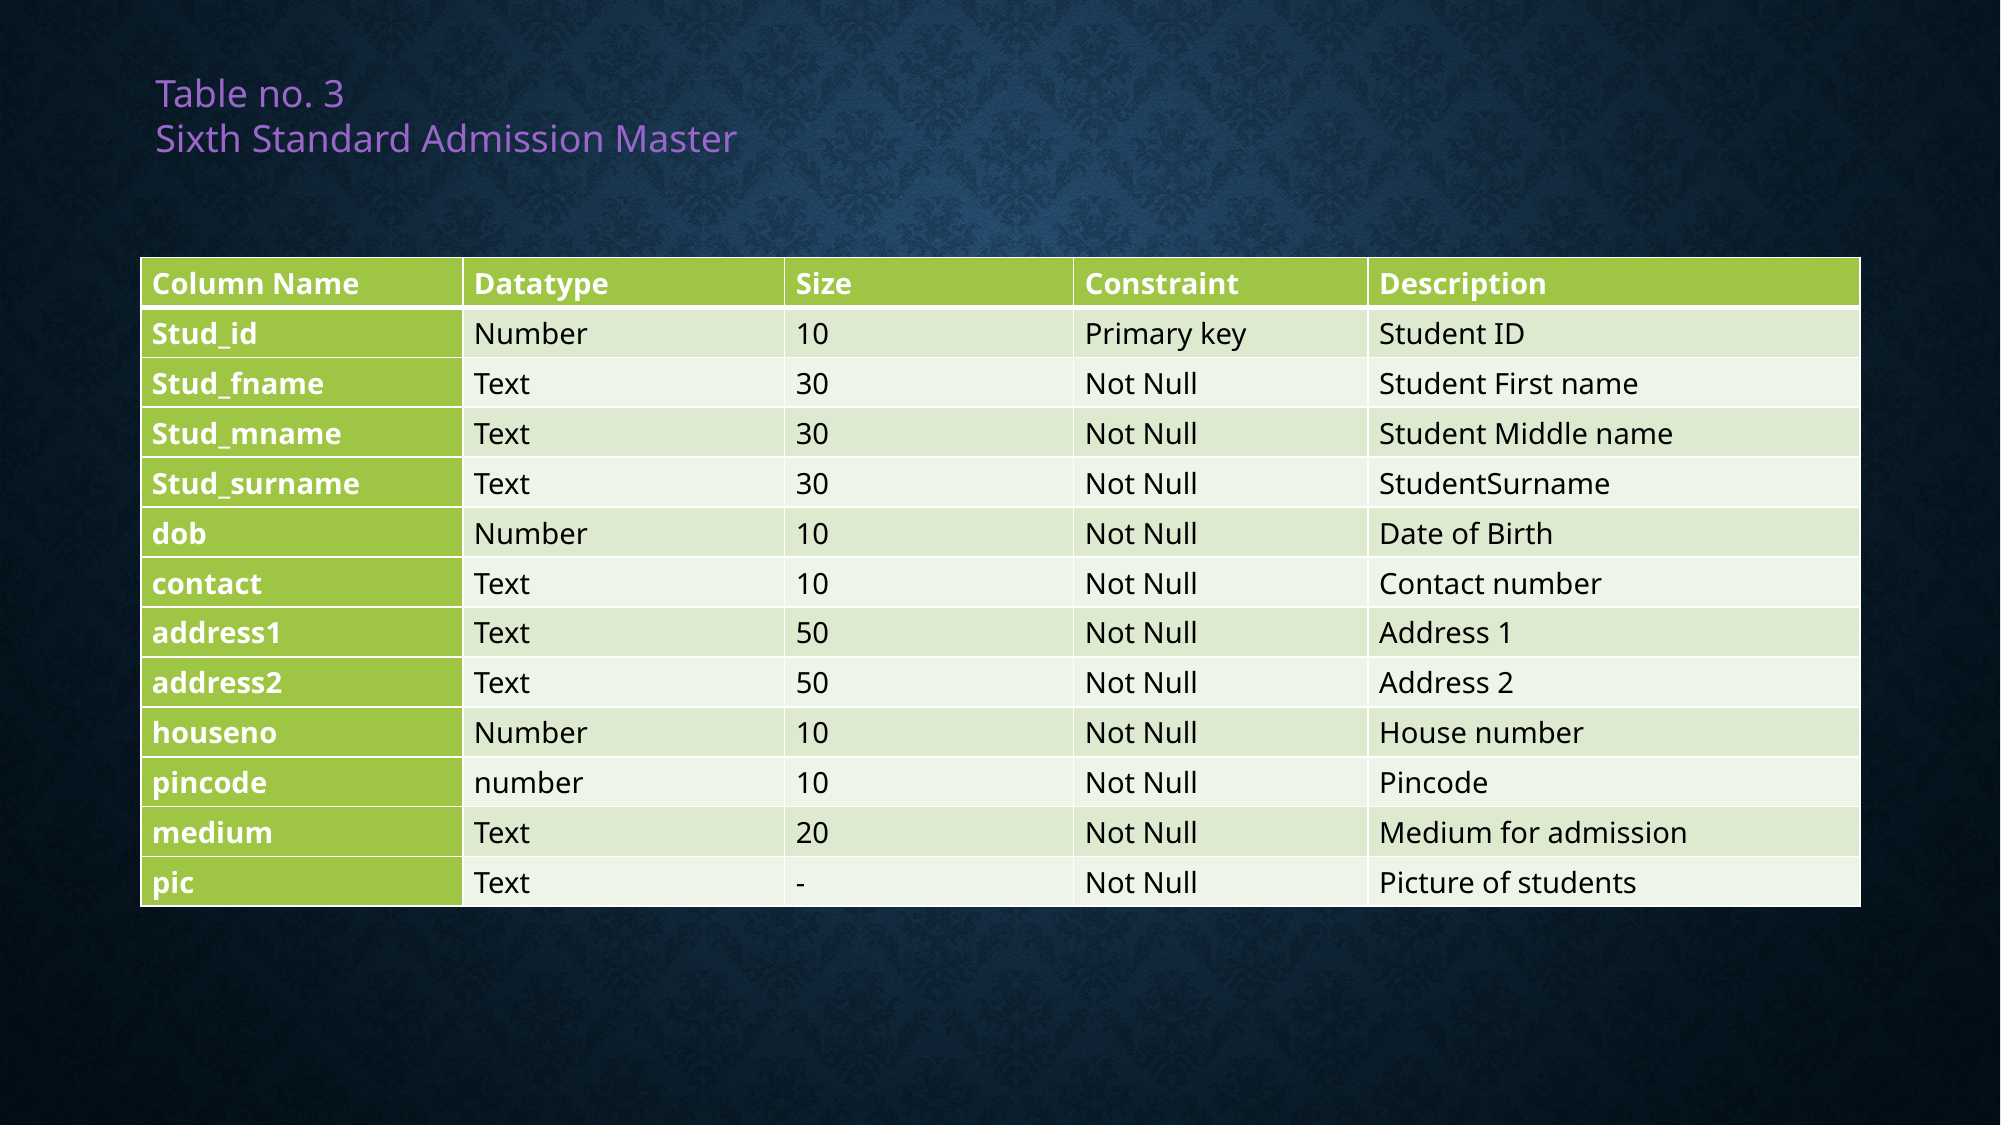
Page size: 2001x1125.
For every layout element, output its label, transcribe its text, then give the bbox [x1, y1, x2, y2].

table_header Constraint [1074, 258, 1367, 305]
table_cell Address 2 [1369, 658, 1859, 706]
table_cell dob [142, 508, 462, 556]
table_cell Student Middle name [1369, 408, 1859, 456]
table_cell Not Null [1074, 857, 1367, 905]
table_cell 20 [785, 807, 1073, 856]
table_cell 30 [785, 358, 1073, 406]
table_cell Medium for admission [1369, 807, 1859, 856]
table_cell Not Null [1074, 758, 1367, 806]
table_cell Text [464, 408, 784, 456]
table_cell Date of Birth [1369, 508, 1859, 556]
table_cell Pincode [1369, 758, 1859, 806]
table_cell Text [464, 458, 784, 506]
table_cell - [785, 857, 1073, 905]
table_cell 30 [785, 458, 1073, 506]
table_cell Text [464, 358, 784, 406]
table_cell Not Null [1074, 458, 1367, 506]
table_cell House number [1369, 708, 1859, 756]
table_cell Stud_fname [142, 358, 462, 406]
table_cell StudentSurname [1369, 458, 1859, 506]
table_cell 10 [785, 508, 1073, 556]
table_cell Number [464, 310, 784, 357]
table_cell 10 [785, 310, 1073, 357]
table_cell pic [142, 857, 462, 905]
table_cell Number [464, 708, 784, 756]
table_cell Not Null [1074, 807, 1367, 856]
table_cell Stud_mname [142, 408, 462, 456]
table_cell 10 [785, 708, 1073, 756]
text_box Table no. 3 Sixth Standard Admission Master [140, 62, 836, 213]
table_cell Text [464, 558, 784, 606]
table_cell 50 [785, 608, 1073, 656]
table_cell Number [464, 508, 784, 556]
table_cell Stud_surname [142, 458, 462, 506]
table_cell 10 [785, 758, 1073, 806]
table_cell Primary key [1074, 310, 1367, 357]
table_cell houseno [142, 708, 462, 756]
table_header Datatype [464, 258, 784, 305]
table_cell address1 [142, 608, 462, 656]
table_cell Text [464, 857, 784, 905]
table_cell Contact number [1369, 558, 1859, 606]
table_cell Not Null [1074, 708, 1367, 756]
table_header Column Name [142, 258, 462, 305]
table_cell number [464, 758, 784, 806]
table_cell contact [142, 558, 462, 606]
table_cell Stud_id [142, 310, 462, 357]
table_cell 10 [785, 558, 1073, 606]
table_cell Picture of students [1369, 857, 1859, 905]
table_header Size [785, 258, 1073, 305]
table_cell Student First name [1369, 358, 1859, 406]
table_cell pincode [142, 758, 462, 806]
table_cell address2 [142, 658, 462, 706]
table_cell 30 [785, 408, 1073, 456]
table_cell 50 [785, 658, 1073, 706]
table_header Description [1369, 258, 1859, 305]
table_cell Not Null [1074, 508, 1367, 556]
table_cell Text [464, 807, 784, 856]
table_cell Not Null [1074, 608, 1367, 656]
table_cell Not Null [1074, 658, 1367, 706]
table_cell Text [464, 608, 784, 656]
table_cell Address 1 [1369, 608, 1859, 656]
table_cell Not Null [1074, 558, 1367, 606]
table_cell Not Null [1074, 358, 1367, 406]
table_cell Student ID [1369, 310, 1859, 357]
table_cell Text [464, 658, 784, 706]
table_cell Not Null [1074, 408, 1367, 456]
table_cell medium [142, 807, 462, 856]
